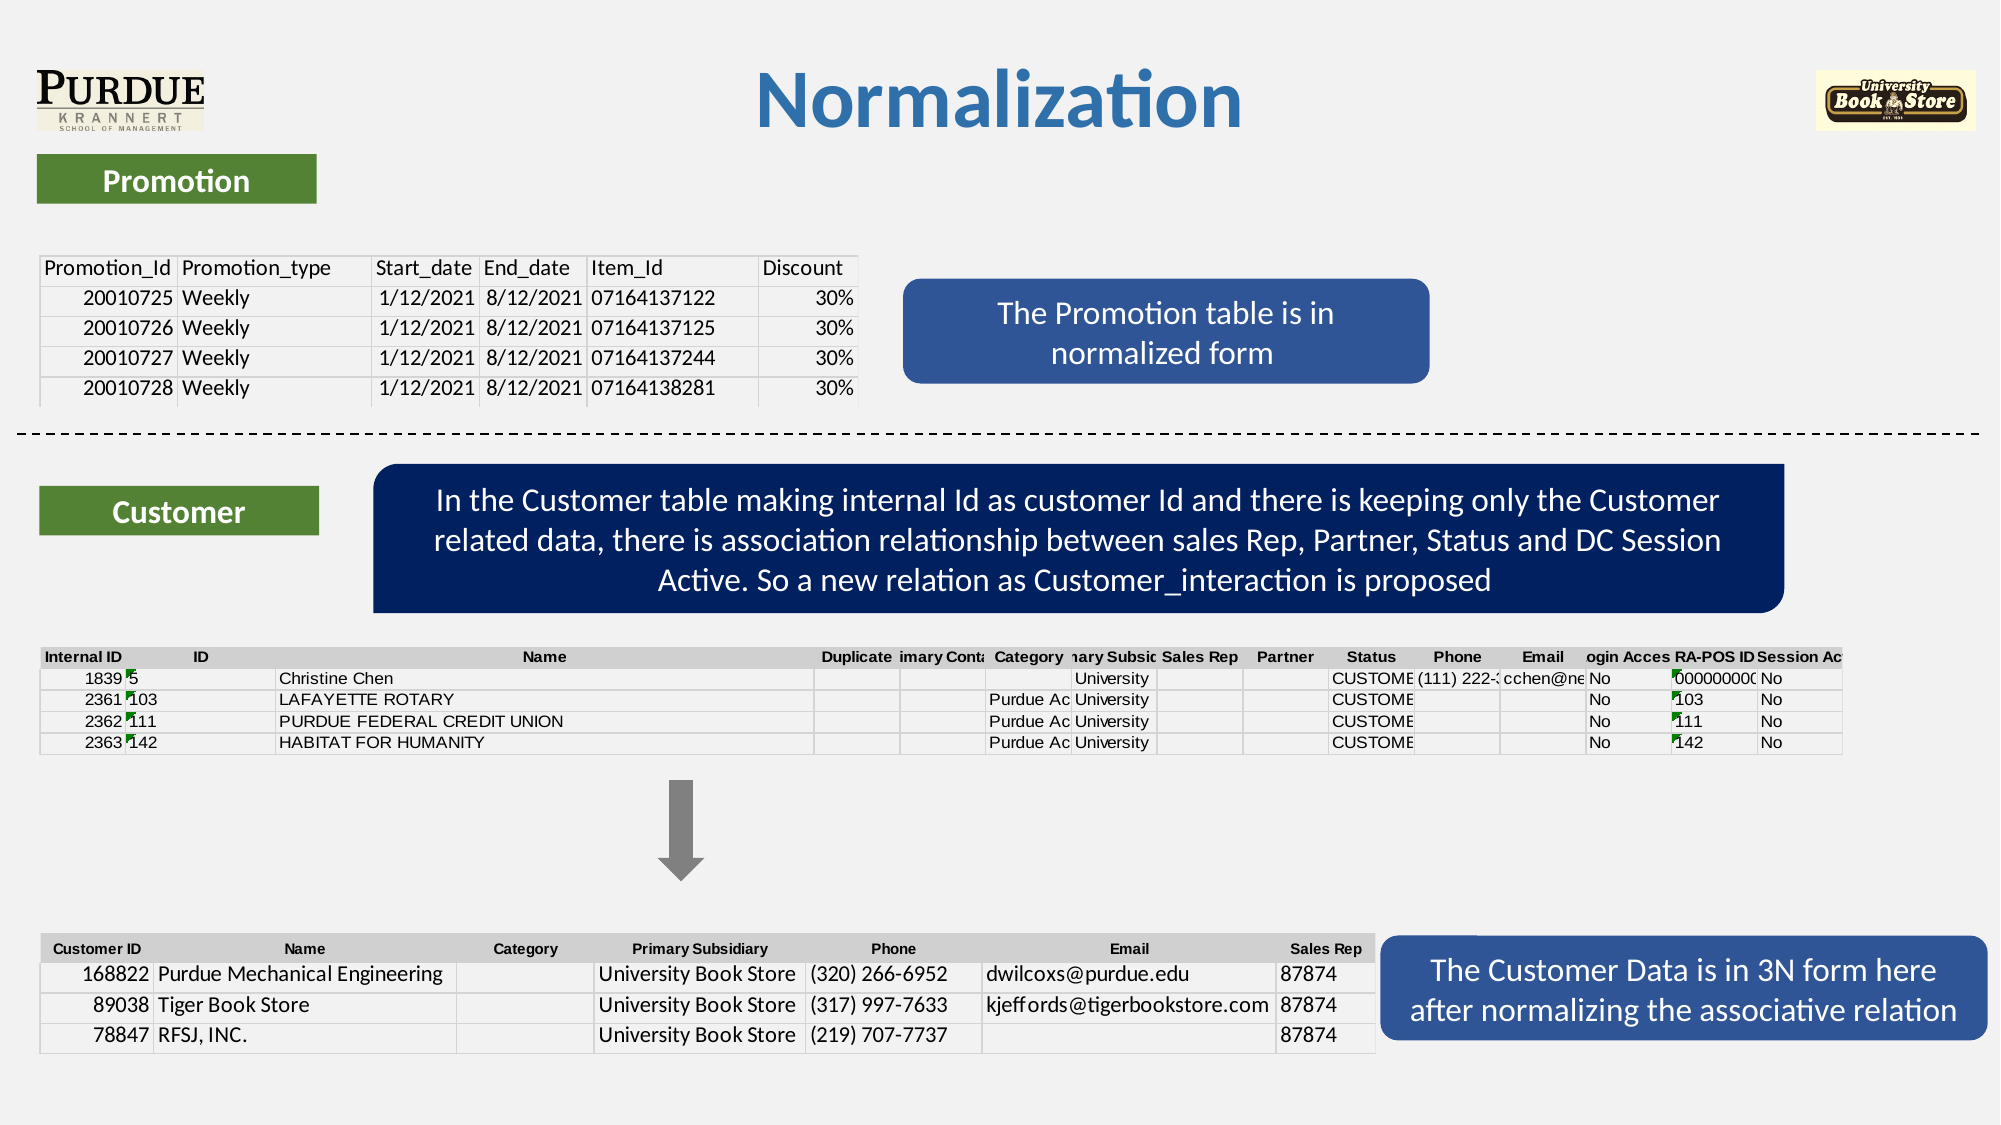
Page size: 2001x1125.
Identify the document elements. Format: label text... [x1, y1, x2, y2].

text_box Customer [38, 485, 320, 536]
text_box [654, 779, 708, 883]
picture [37, 70, 204, 131]
picture [39, 255, 860, 408]
picture [39, 931, 1377, 1055]
picture [39, 646, 1844, 756]
text_box In the Customer table making internal Id as customer Id and there is keeping only the Customer related data, there is association relationship between sales Rep, Partner, Status and DC Session Active. So a new relation as Customer_interaction is proposed [373, 463, 1785, 614]
picture [1816, 70, 1976, 131]
text_box Normalization [156, 60, 1844, 141]
text_box Promotion [36, 153, 318, 205]
text_box The Customer Data is in 3N form here after normalizing the associative relation [1380, 935, 1988, 1041]
text_box The Promotion table is in normalized form [903, 278, 1430, 384]
